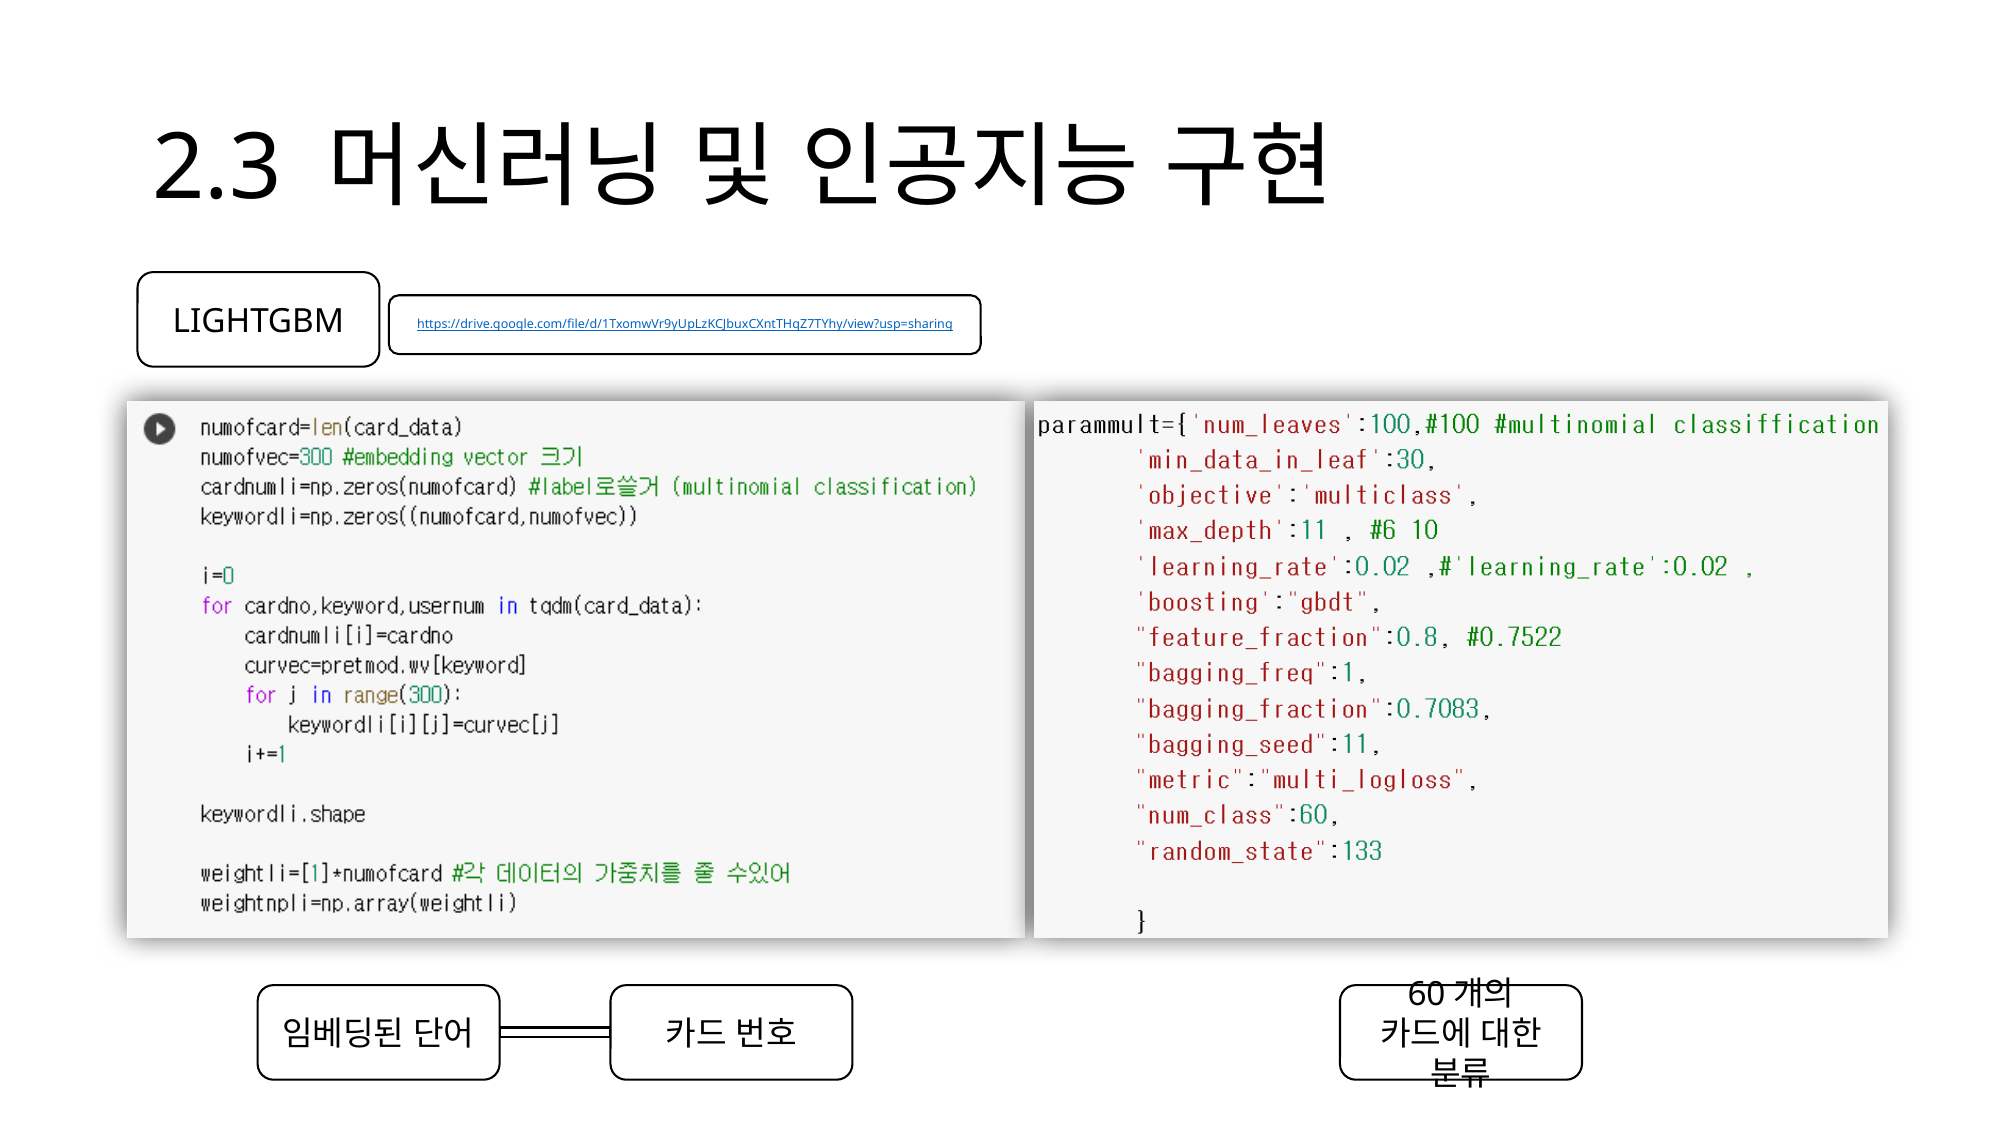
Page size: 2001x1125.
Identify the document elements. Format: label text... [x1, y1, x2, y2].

picture [127, 401, 1025, 938]
picture [1034, 401, 1888, 938]
text_box 60개의 카드에 대한 분류 [1338, 984, 1584, 1081]
text_box [499, 1026, 609, 1038]
text_box LIGHTGBM [136, 278, 381, 368]
title 2.3 머신러닝 및 인공지능 구현 [137, 59, 1863, 278]
text_box 카드 번호 [609, 984, 854, 1081]
text_box 임베딩된 단어 [256, 984, 501, 1081]
text_box https://drive.google.com/file/d/1TxomwVr9yUpLzKCJbuxCXntTHqZ7TYhy/view?usp=sharing [387, 294, 982, 356]
